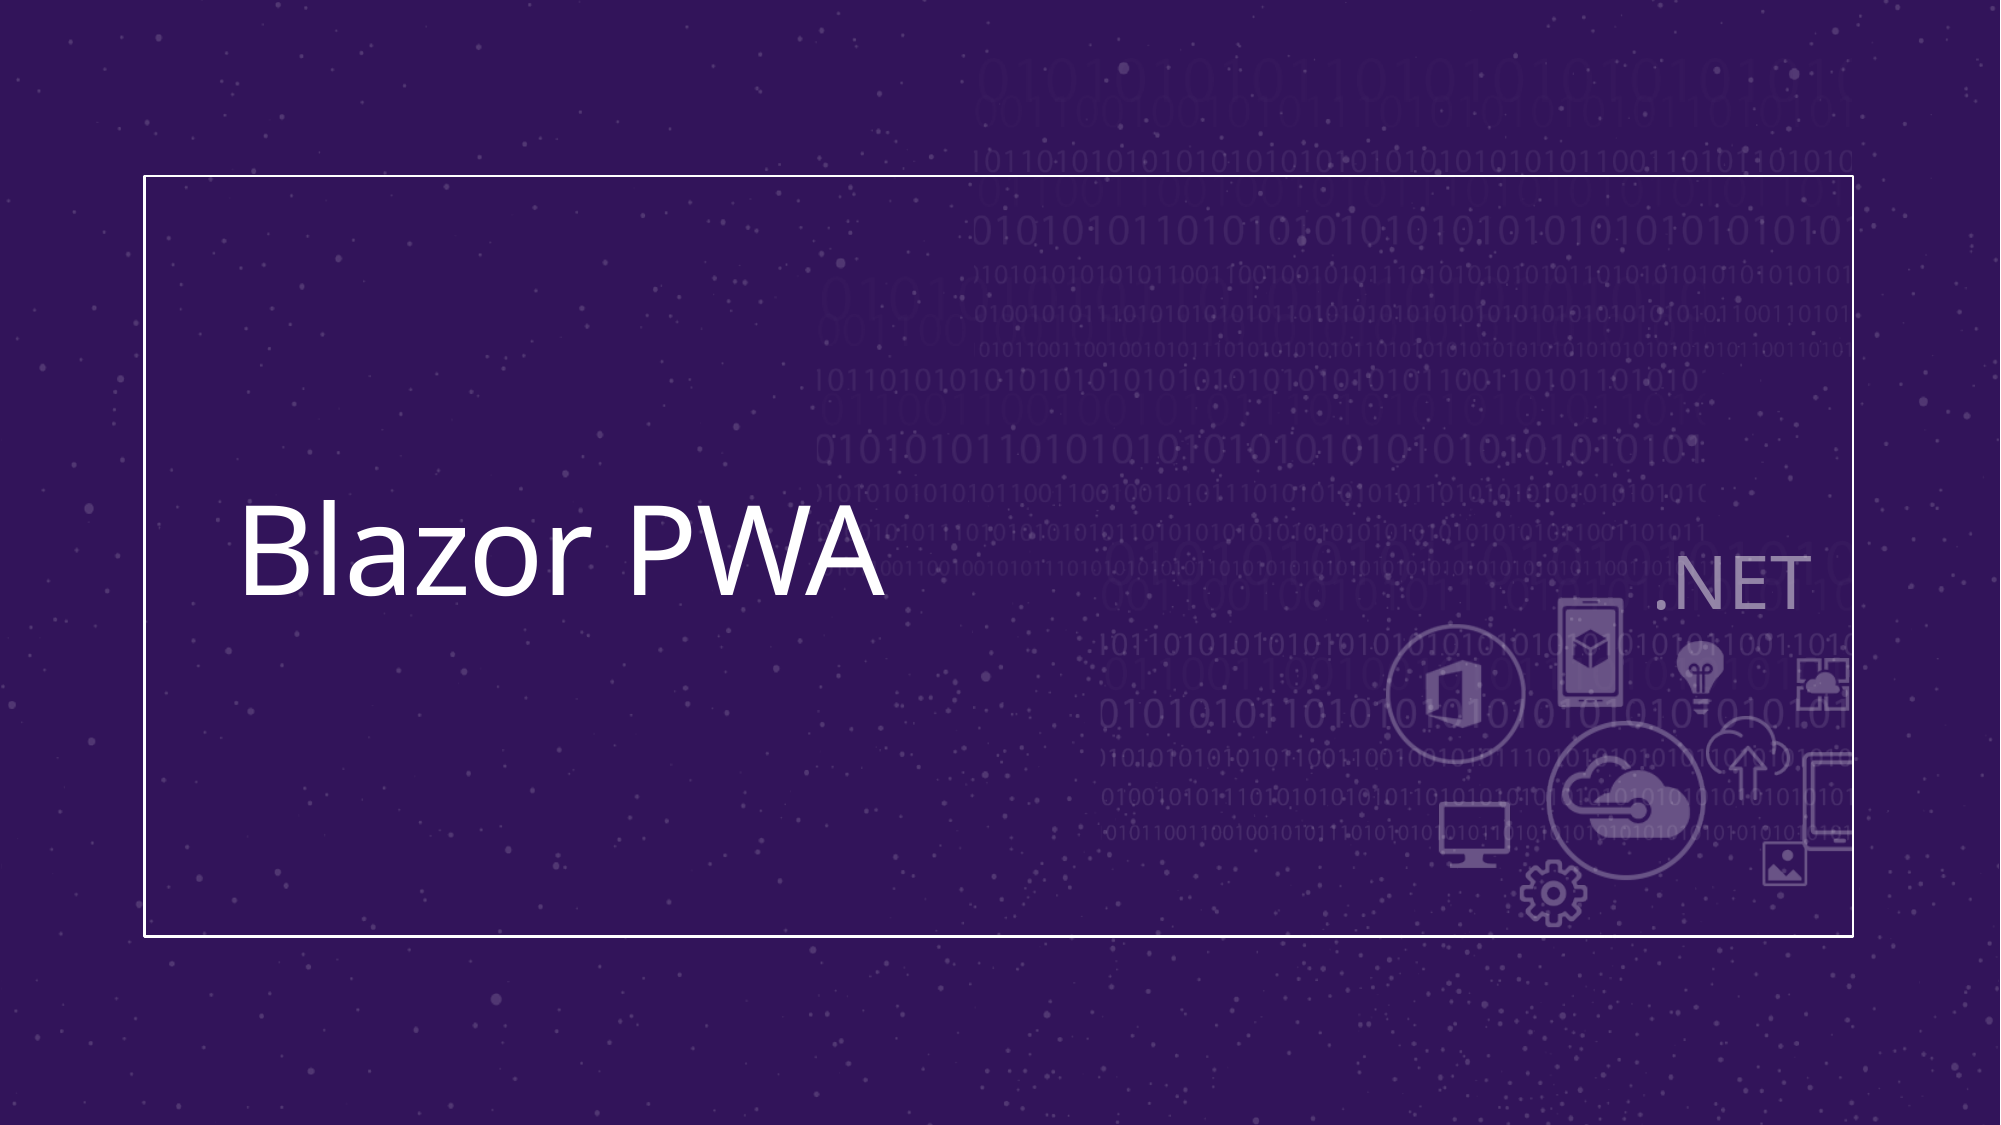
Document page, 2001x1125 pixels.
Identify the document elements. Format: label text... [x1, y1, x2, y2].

title Blazor PWA [210, 472, 1853, 640]
picture [1, 0, 1999, 1125]
